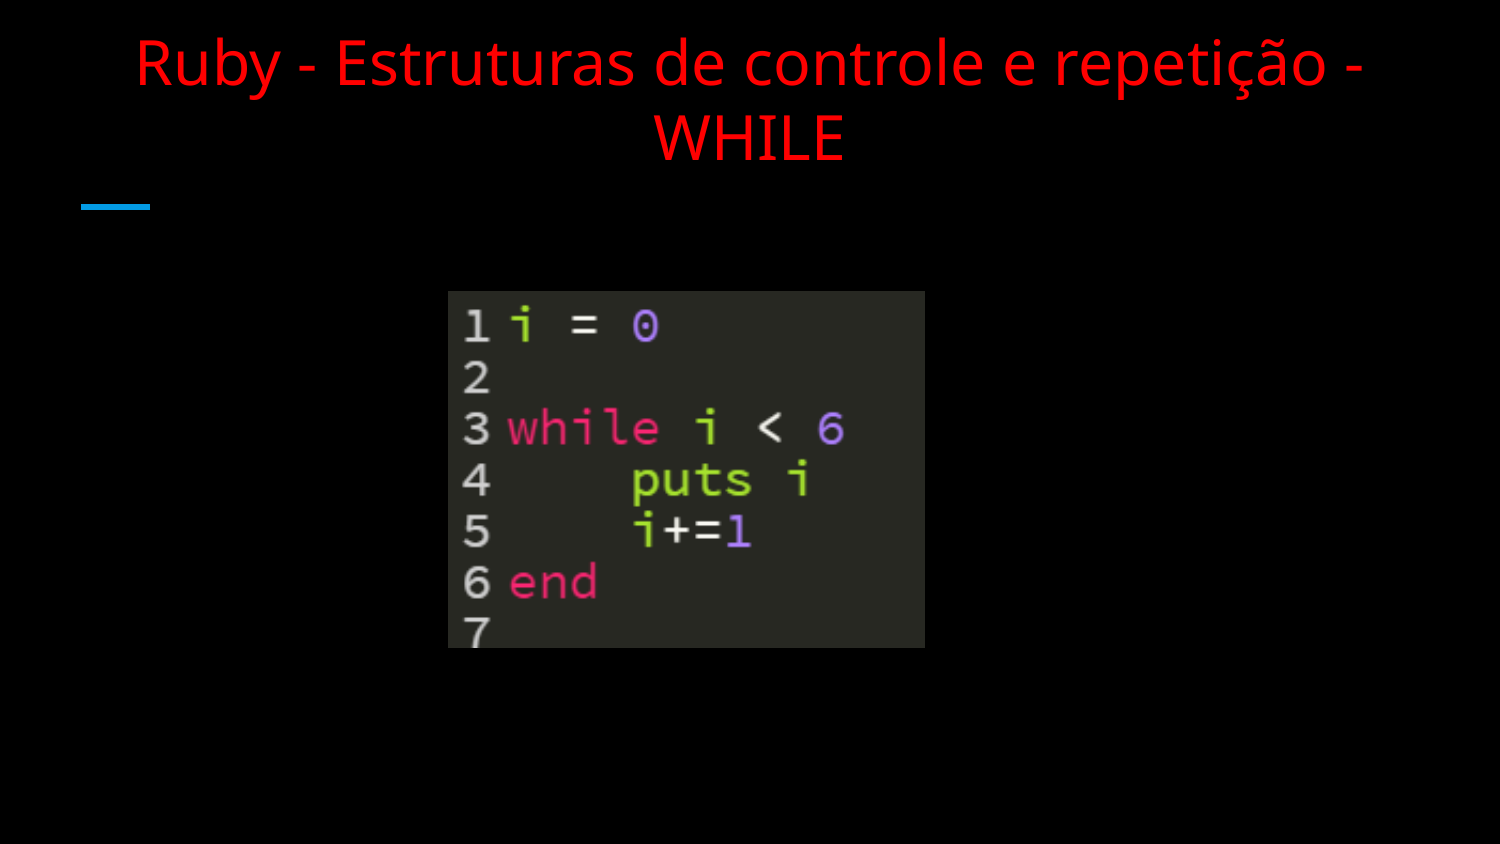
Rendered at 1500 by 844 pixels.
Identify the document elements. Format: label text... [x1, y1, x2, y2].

title Ruby - Estruturas de controle e repetição - WHILE [63, 75, 1437, 188]
picture [448, 291, 925, 648]
